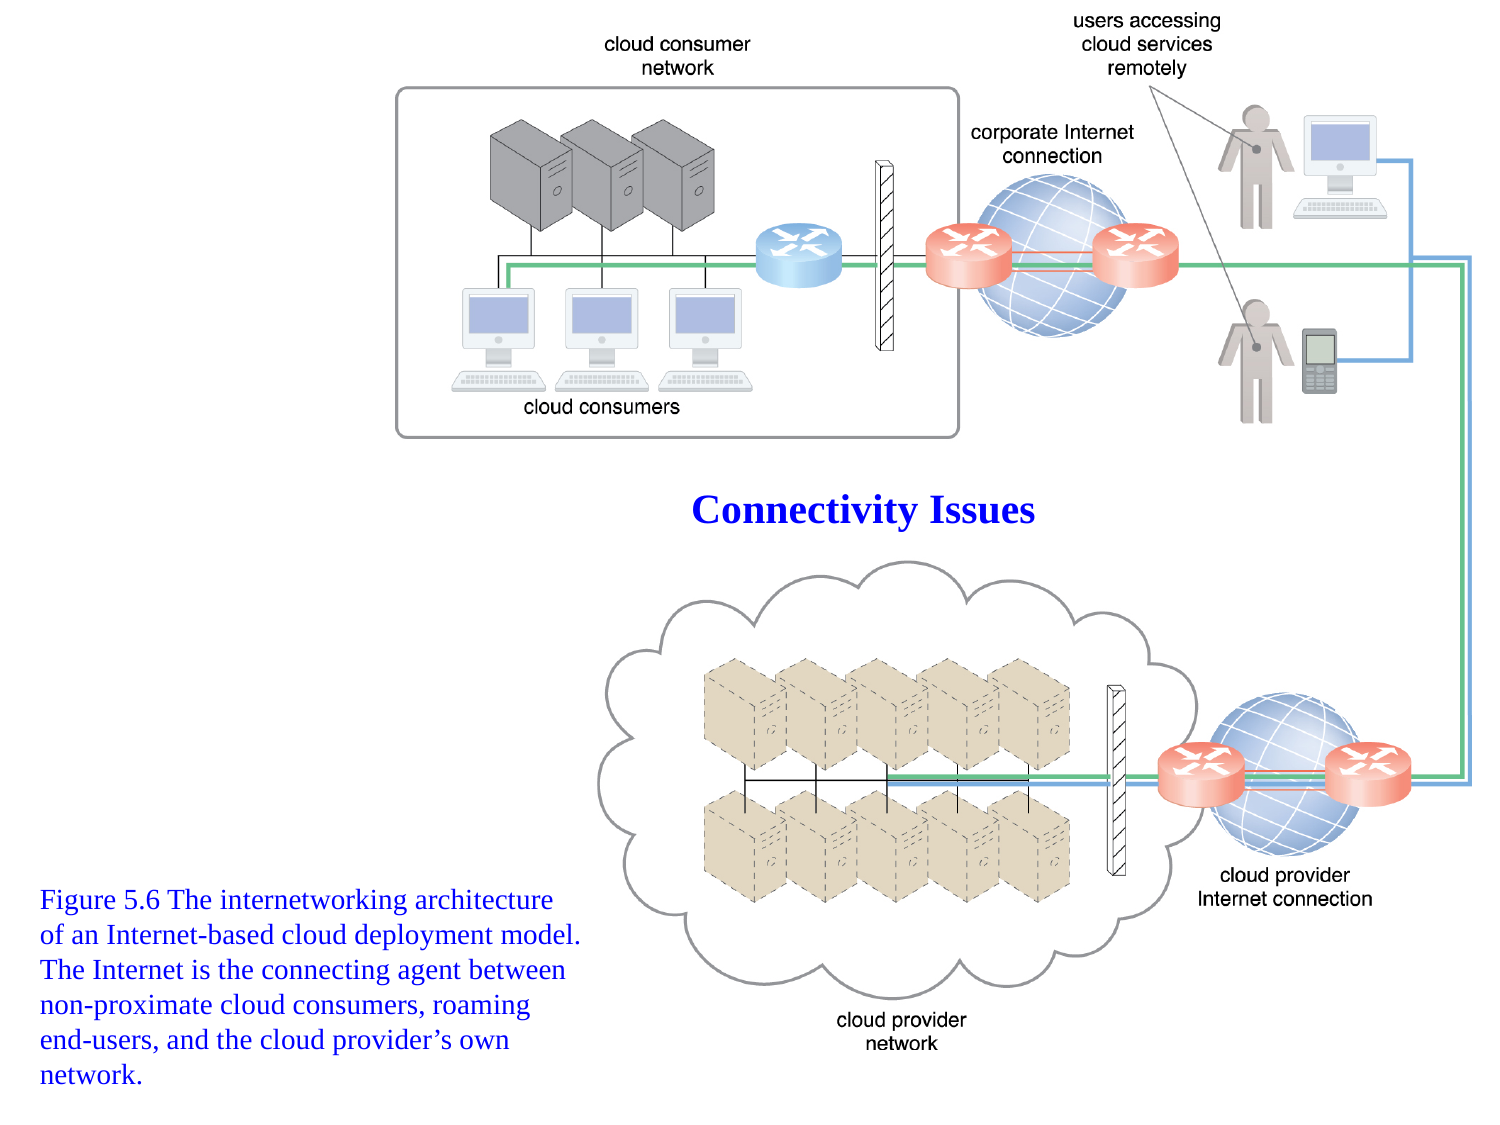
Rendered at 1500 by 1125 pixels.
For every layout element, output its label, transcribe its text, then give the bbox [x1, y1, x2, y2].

text_box Figure 5.6 The internetworking architecture of an Internet-based cloud deployment model. The Internet is the connecting agent between non-proximate cloud consumers, roaming end-users, and the cloud provider’s own network. [24, 872, 600, 1098]
picture [395, 12, 1473, 1051]
